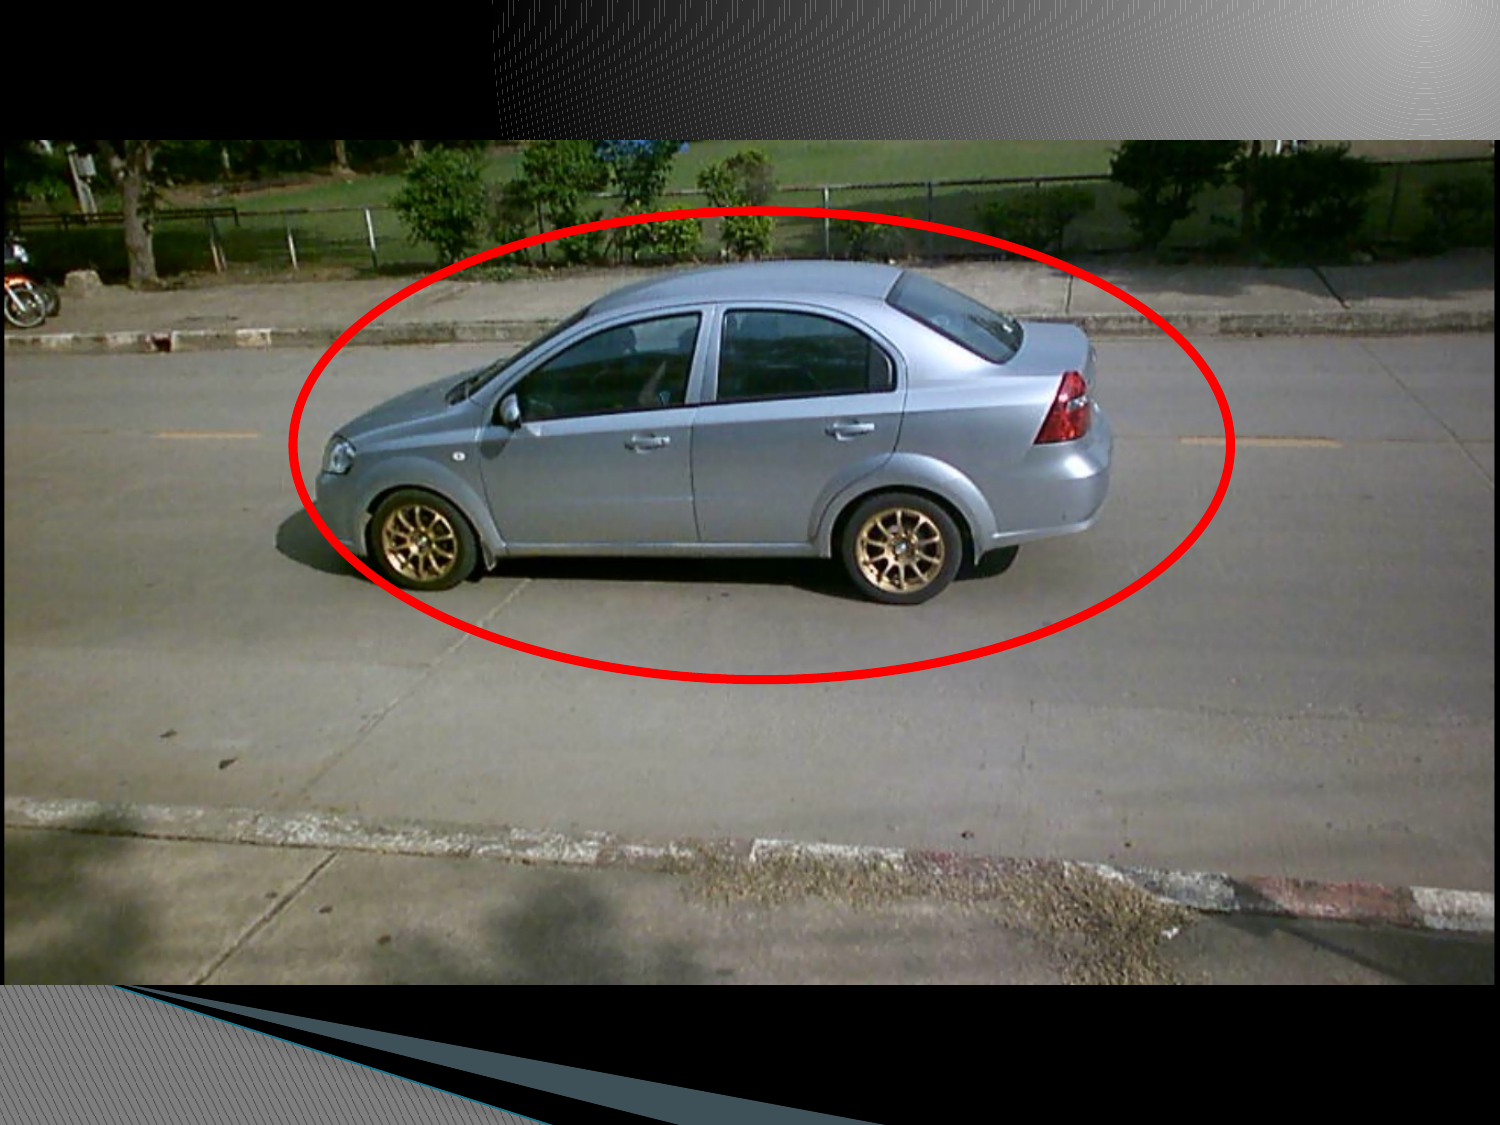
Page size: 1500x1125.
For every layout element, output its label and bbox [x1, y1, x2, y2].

picture [0, 140, 1500, 1125]
